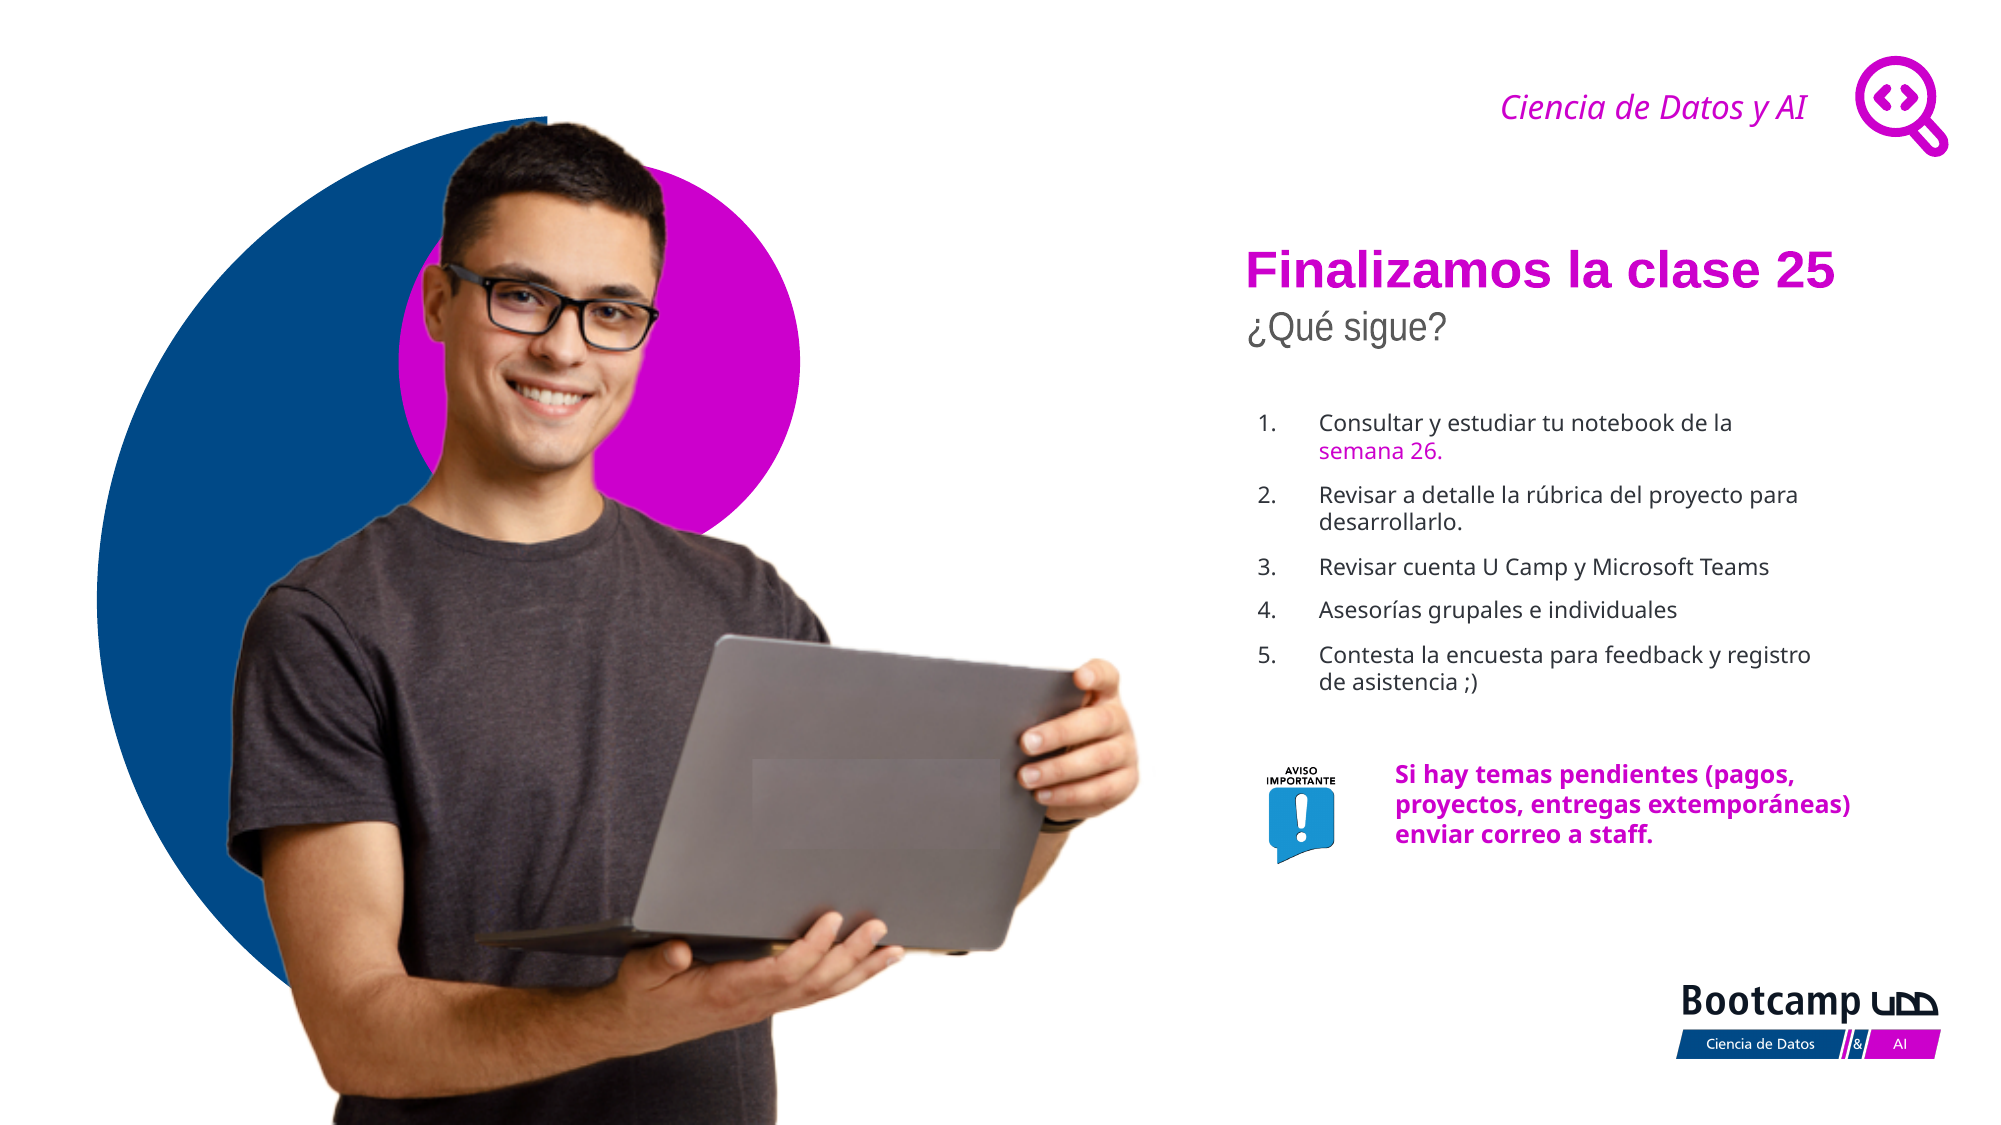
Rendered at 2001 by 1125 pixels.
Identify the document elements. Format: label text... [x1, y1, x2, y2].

picture [1177, 722, 1438, 919]
picture [219, 98, 1165, 1125]
text_box Si hay temas pendientes (pagos, proyectos, entregas extemporáneas) enviar correo a staff. [1443, 738, 1907, 869]
text_box Consultar y estudiar tu notebook de la semana 26. Revisar a detalle la rúbrica del proyecto para desarrollarlo. Revisar cuenta U Camp y Microsoft Teams Asesorías grupales e individuales Contesta la encuesta para feedback y registro de asistencia ;) [1198, 388, 1836, 716]
picture [1676, 985, 1941, 1059]
